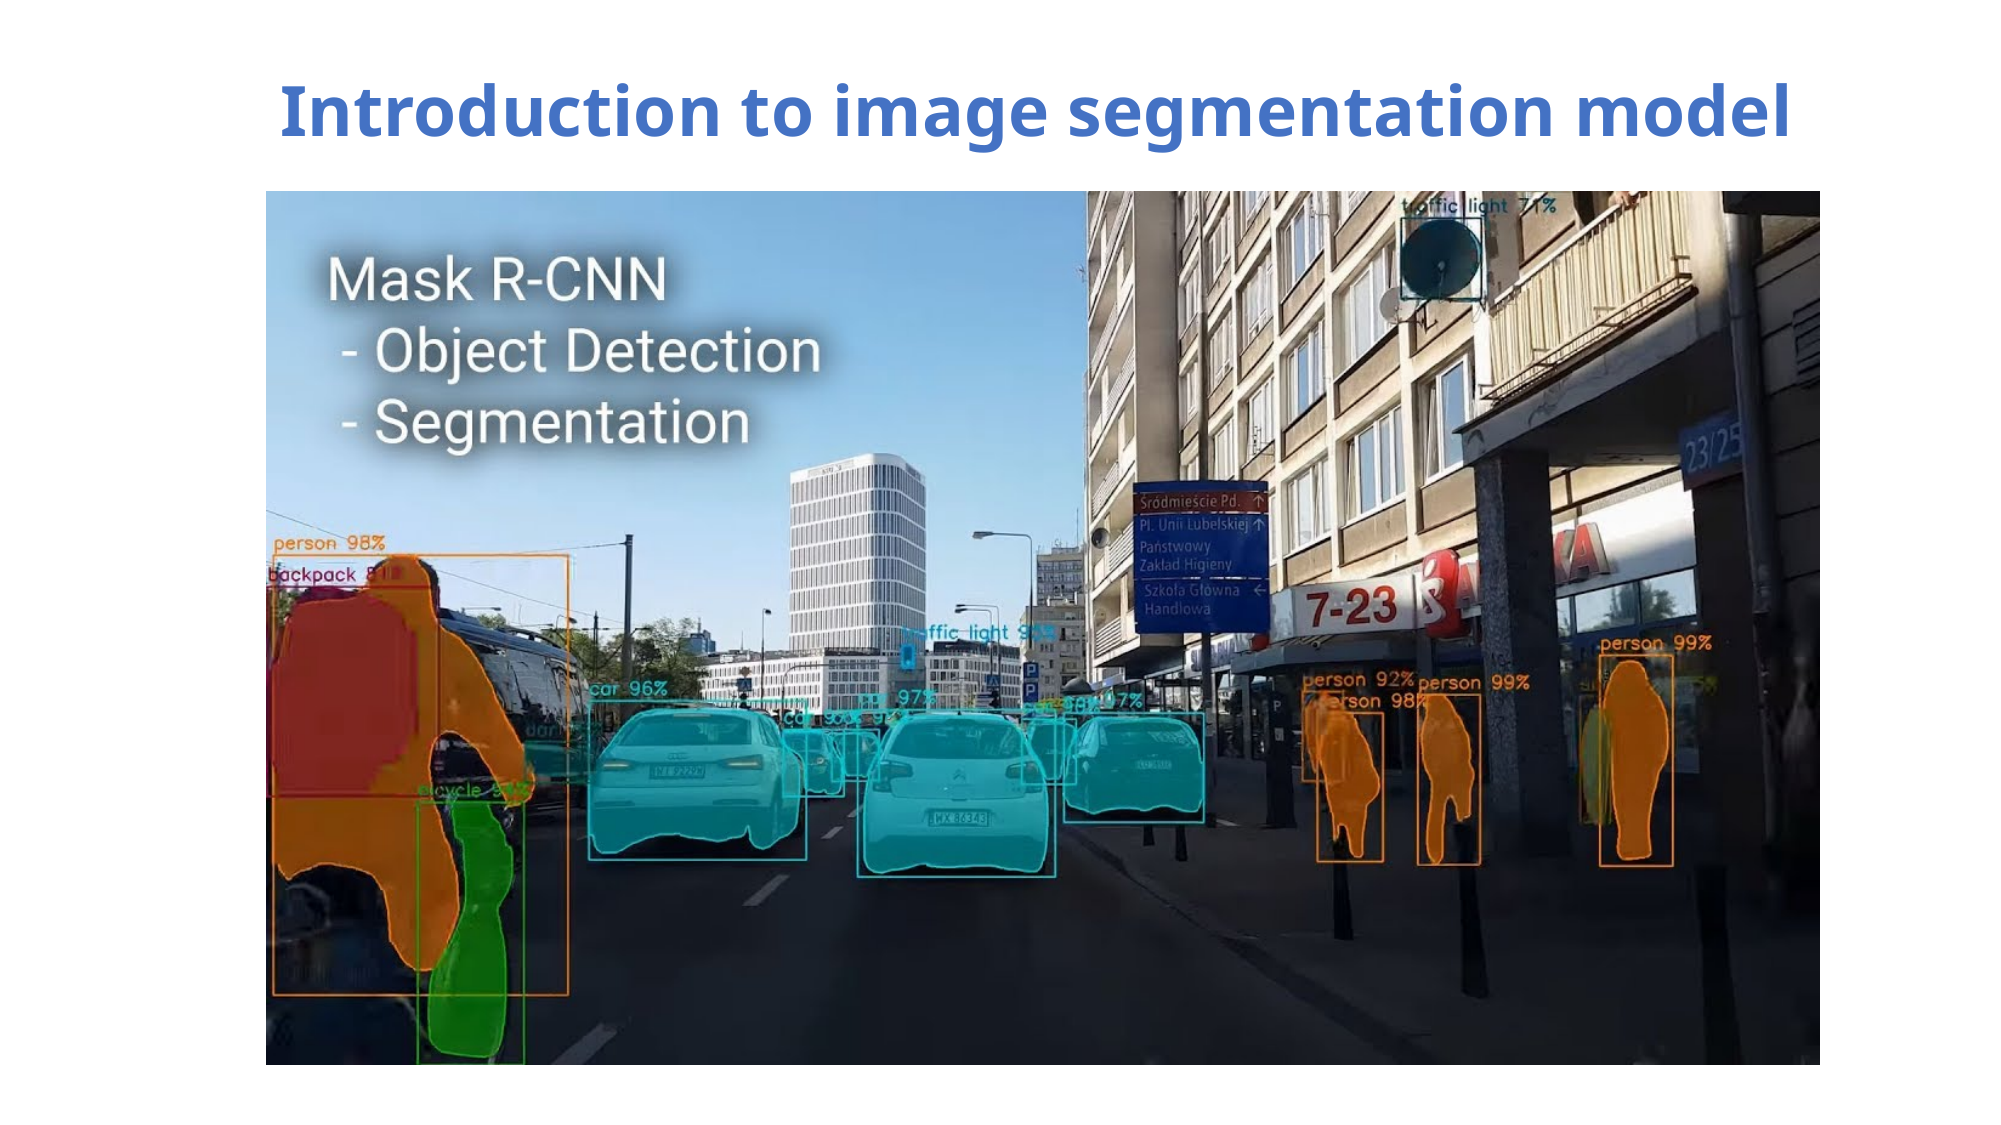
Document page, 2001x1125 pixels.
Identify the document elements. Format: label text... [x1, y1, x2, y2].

title Introduction to image segmentation model [137, 59, 1863, 168]
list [266, 191, 1820, 1065]
